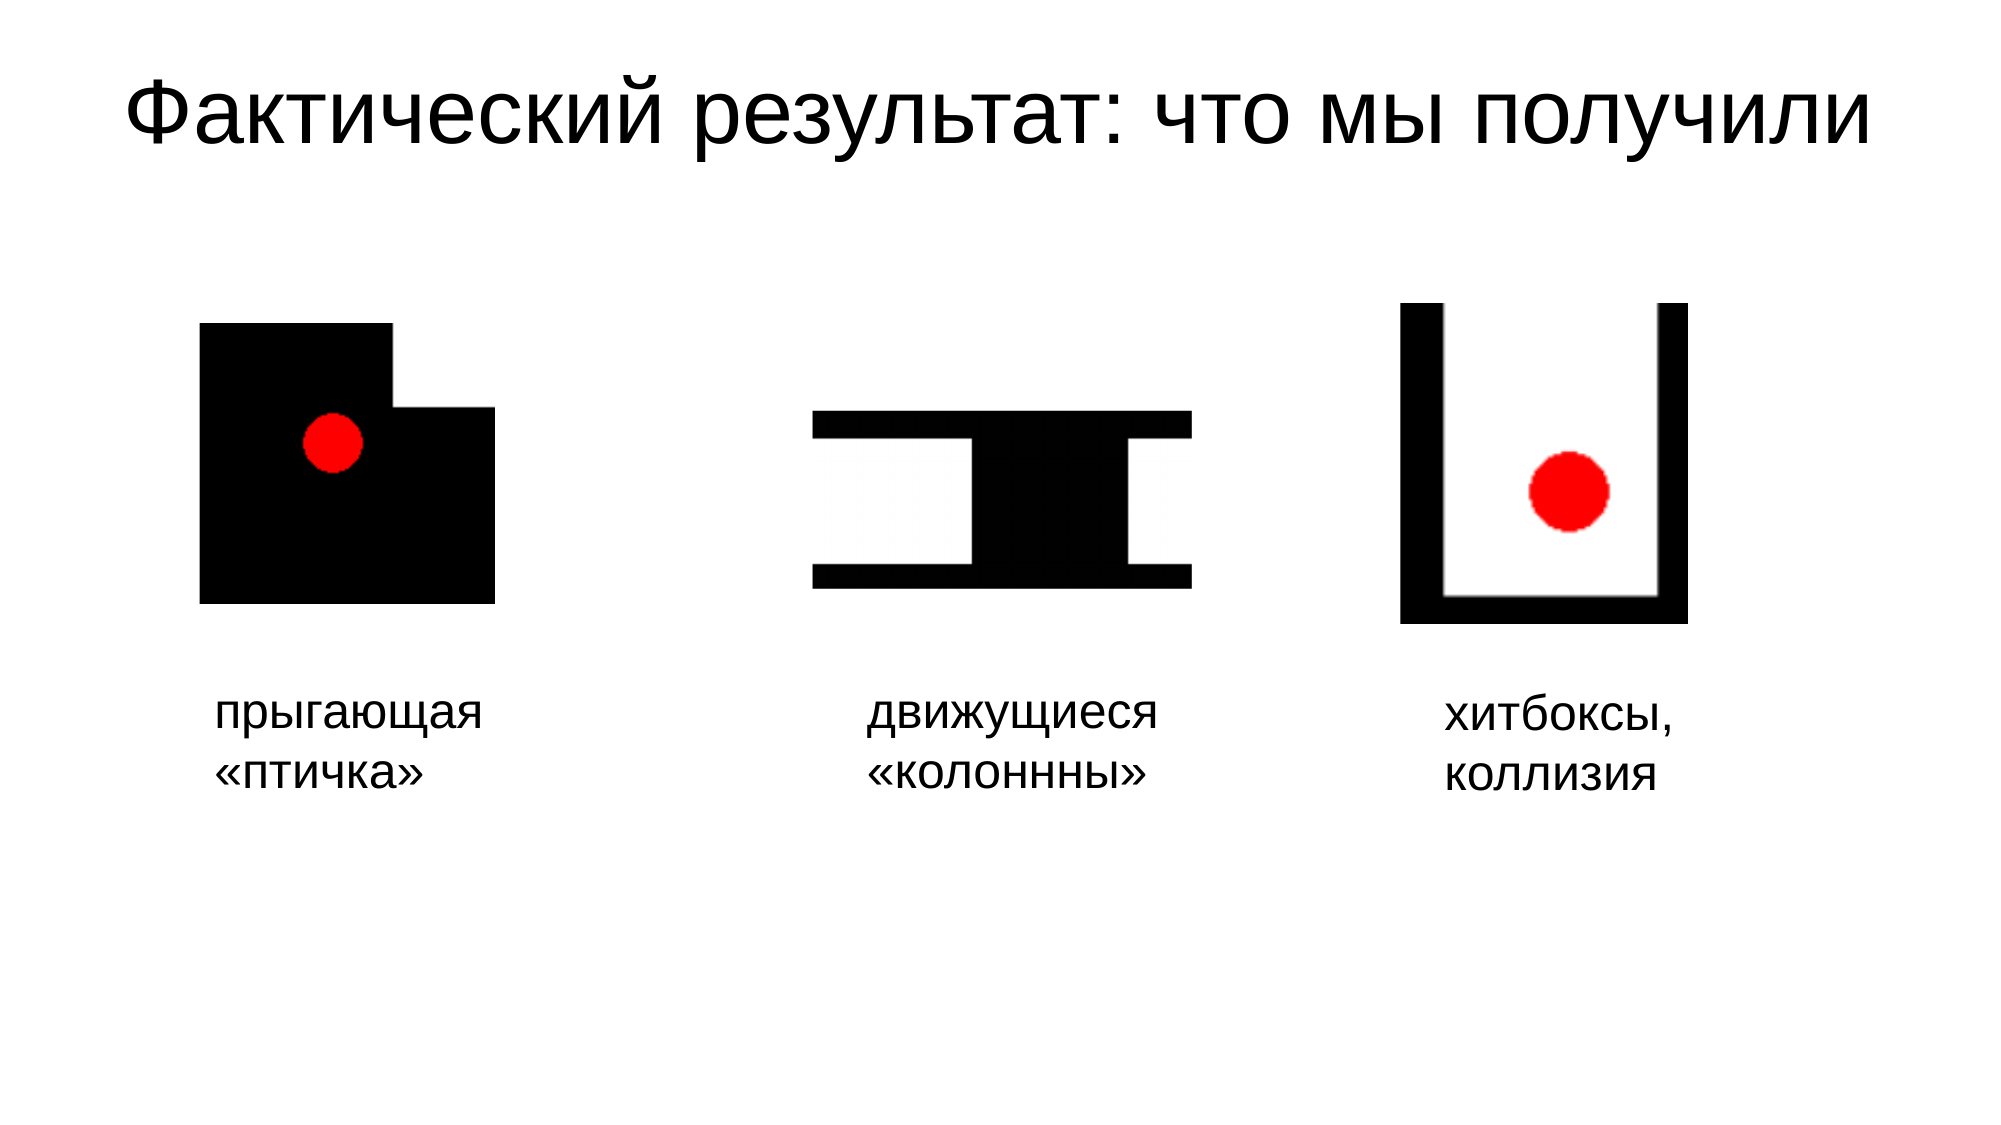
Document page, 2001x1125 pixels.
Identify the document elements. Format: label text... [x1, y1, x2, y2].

text_box движущиеся «колоннны» [852, 671, 1206, 807]
text_box хитбоксы, коллизия [1429, 672, 1797, 808]
text_box прыгающая «птичка» [199, 671, 676, 807]
picture [813, 309, 1191, 690]
title Фактический результат: что мы получили [99, 58, 1901, 155]
picture [1400, 303, 1688, 624]
picture [199, 323, 495, 604]
